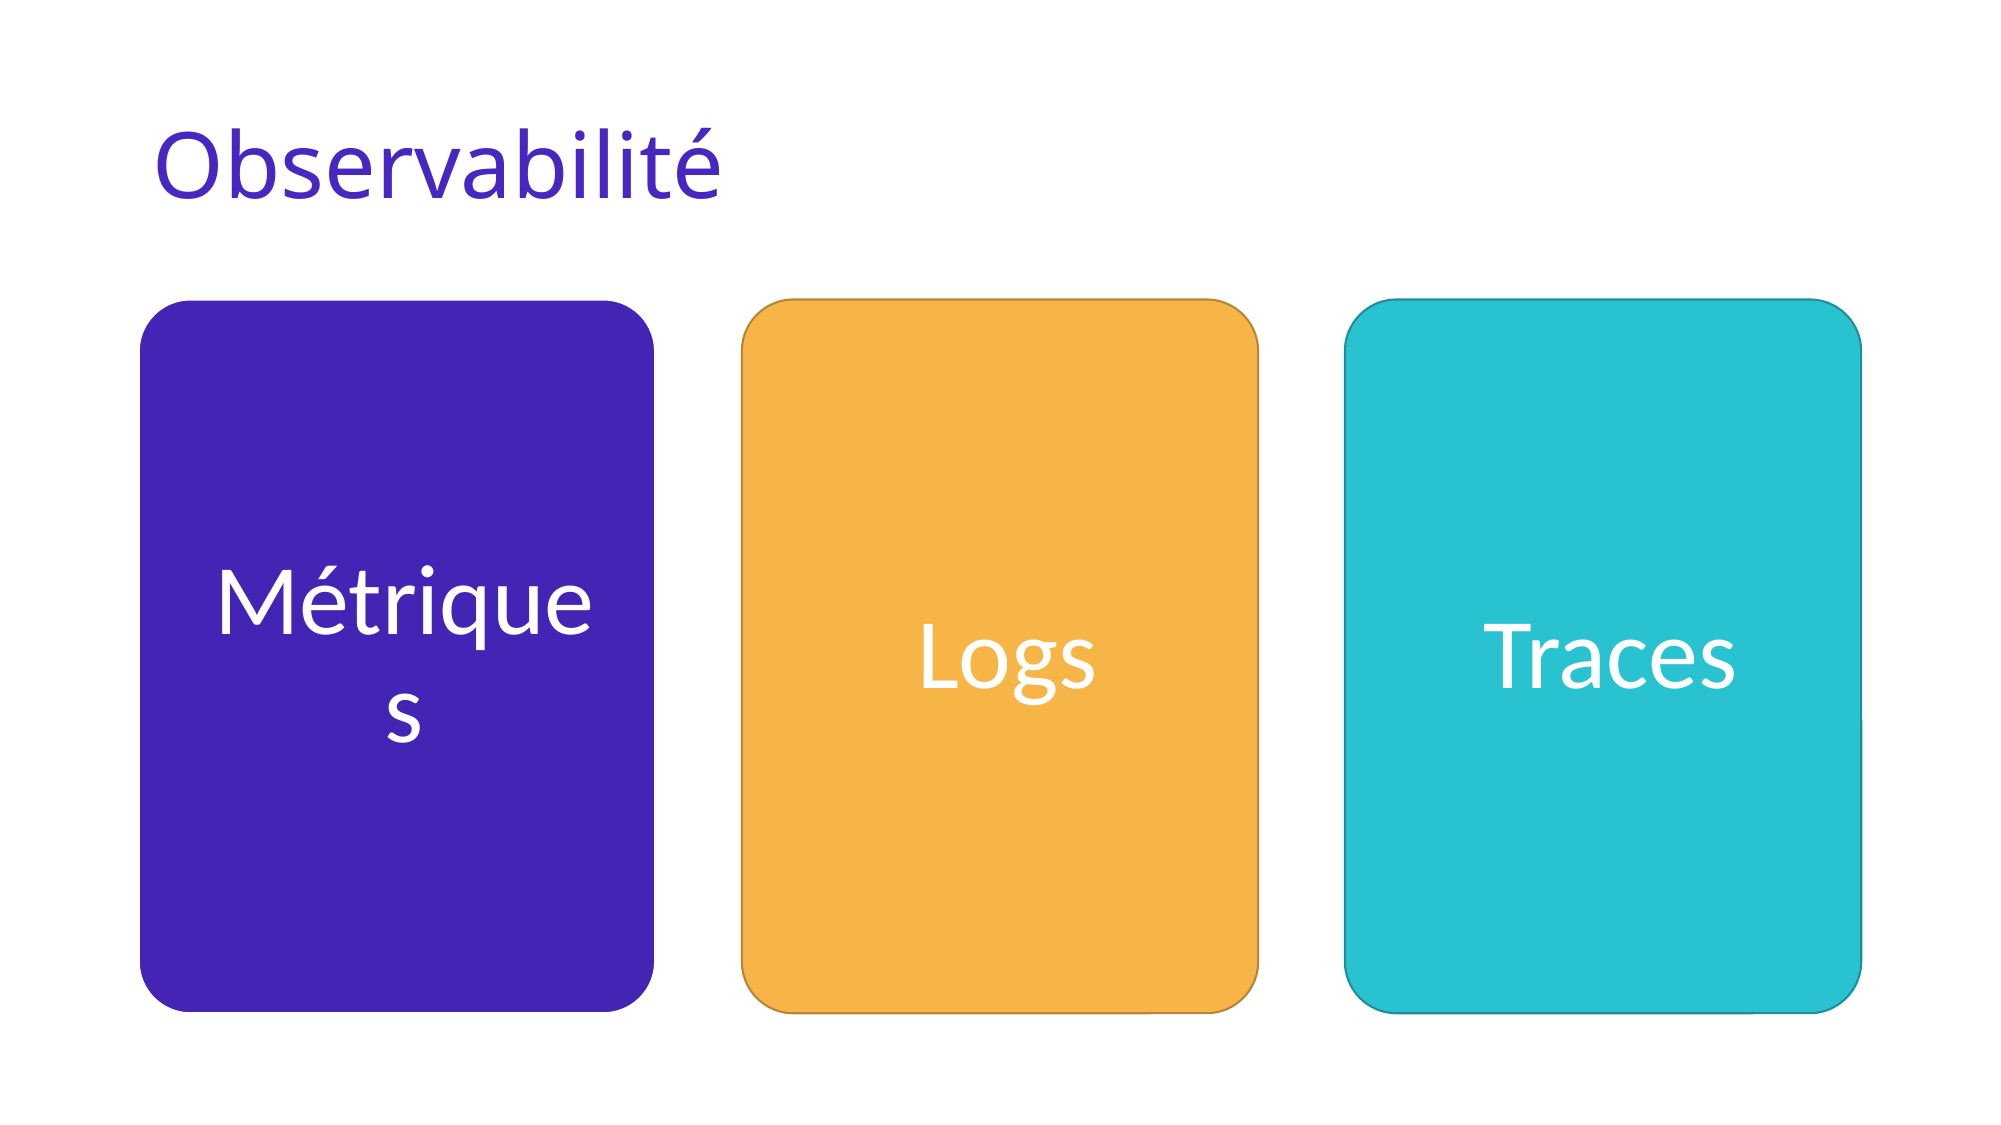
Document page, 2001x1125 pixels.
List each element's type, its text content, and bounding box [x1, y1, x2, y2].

title Observabilité [137, 59, 1863, 278]
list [137, 299, 1863, 1014]
